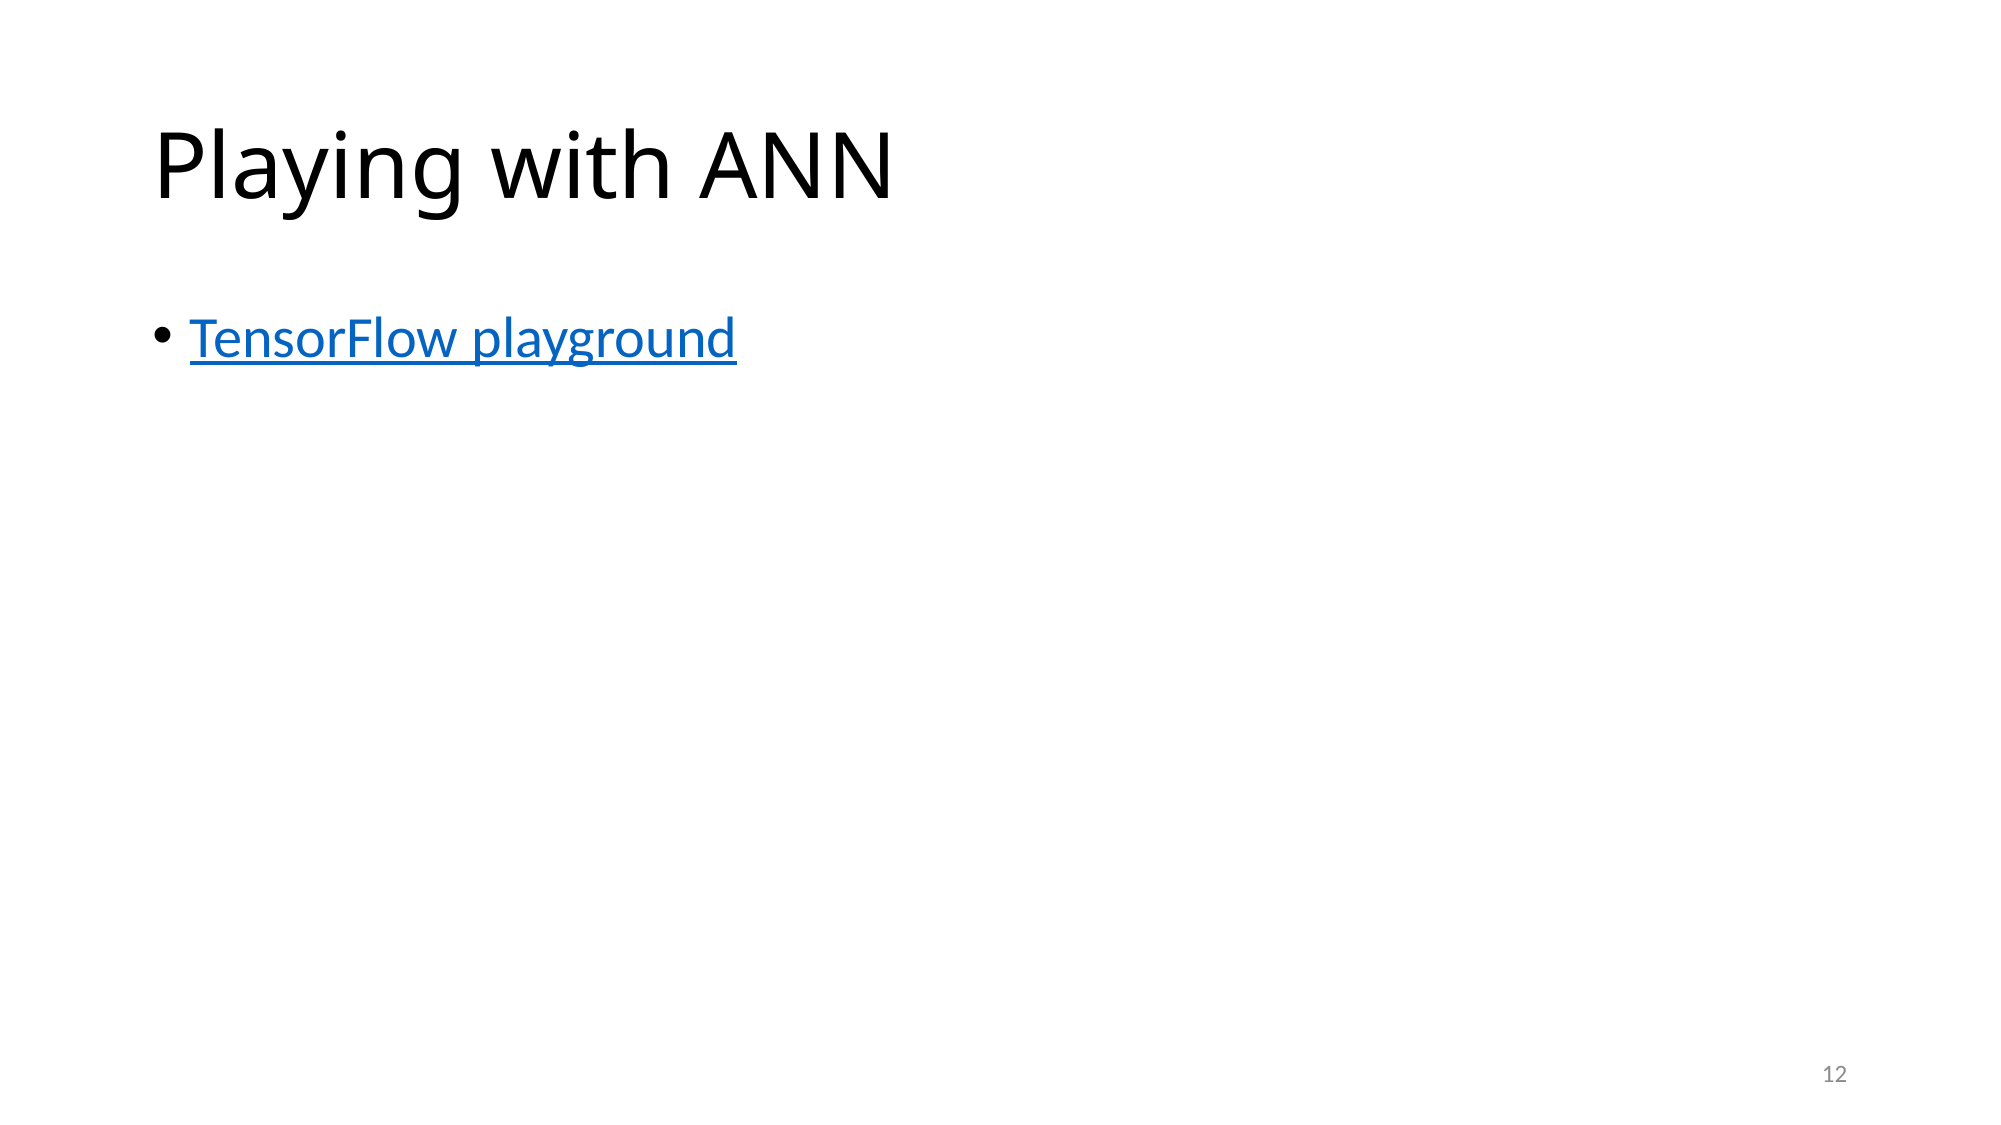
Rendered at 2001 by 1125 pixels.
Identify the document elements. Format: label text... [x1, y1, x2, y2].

title Playing with ANN [137, 59, 1863, 278]
list TensorFlow playground [137, 299, 1863, 1014]
slide_number 12 [1412, 1042, 1863, 1103]
